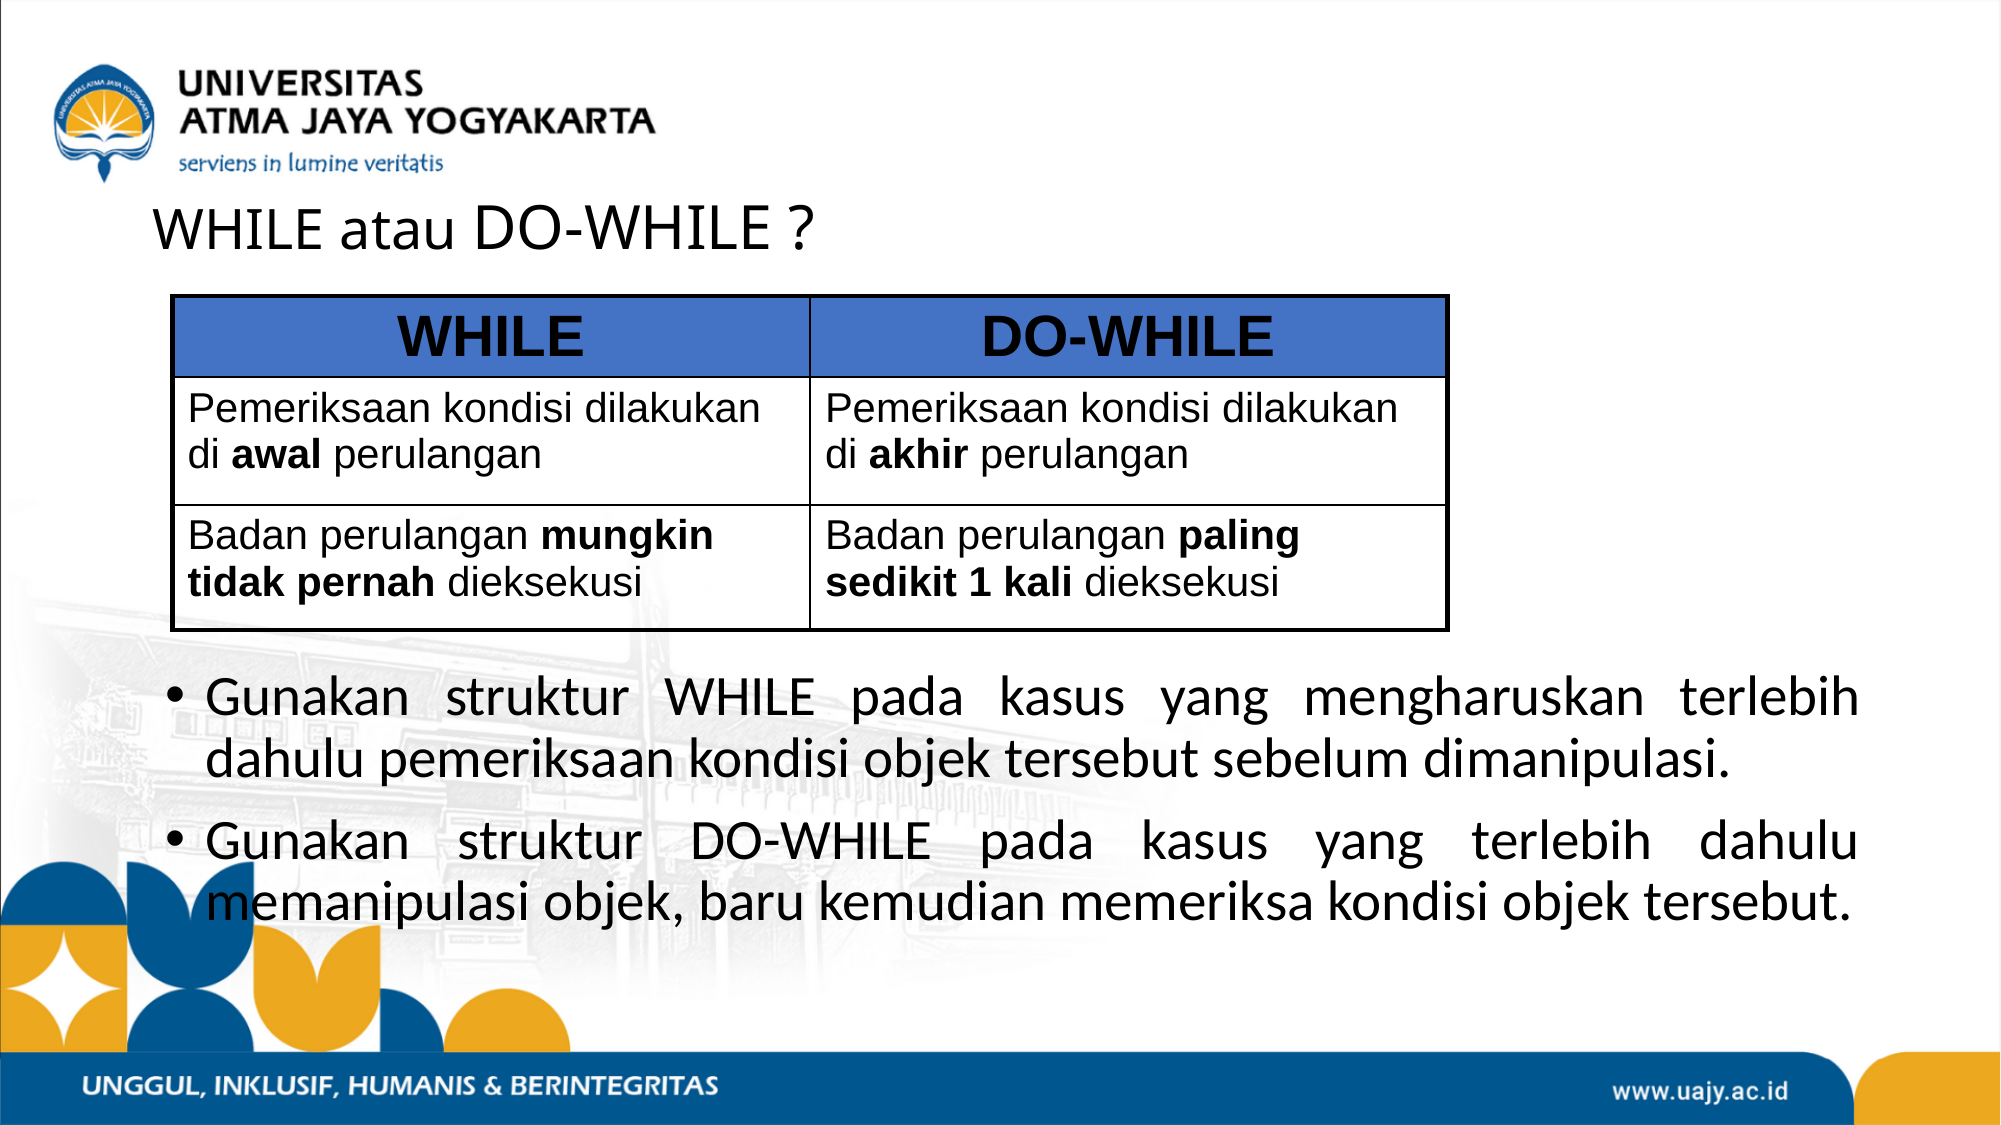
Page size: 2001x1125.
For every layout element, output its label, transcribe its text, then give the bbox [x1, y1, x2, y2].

title WHILE atau DO-WHILE ? [137, 189, 1863, 271]
table_cell Badan perulangan paling sedikit 1 kali dieksekusi [811, 506, 1445, 628]
table_cell Pemeriksaan kondisi dilakukan di akhir perulangan [811, 378, 1445, 504]
table_header WHILE [175, 298, 809, 376]
table_cell Pemeriksaan kondisi dilakukan di awal perulangan [175, 378, 809, 504]
table_cell Badan perulangan mungkin tidak pernah dieksekusi [175, 506, 809, 628]
table_header DO-WHILE [811, 298, 1445, 376]
list Gunakan struktur WHILE pada kasus yang mengharuskan terlebih dahulu pemeriksaan kondisi objek tersebut sebelum dimanipulasi. Gunakan struktur DO-WHILE pada kasus yang terlebih dahulu memanipulasi objek, baru kemudian memeriksa kondisi objek tersebut. [150, 658, 1876, 950]
picture [0, 0, 2001, 1125]
